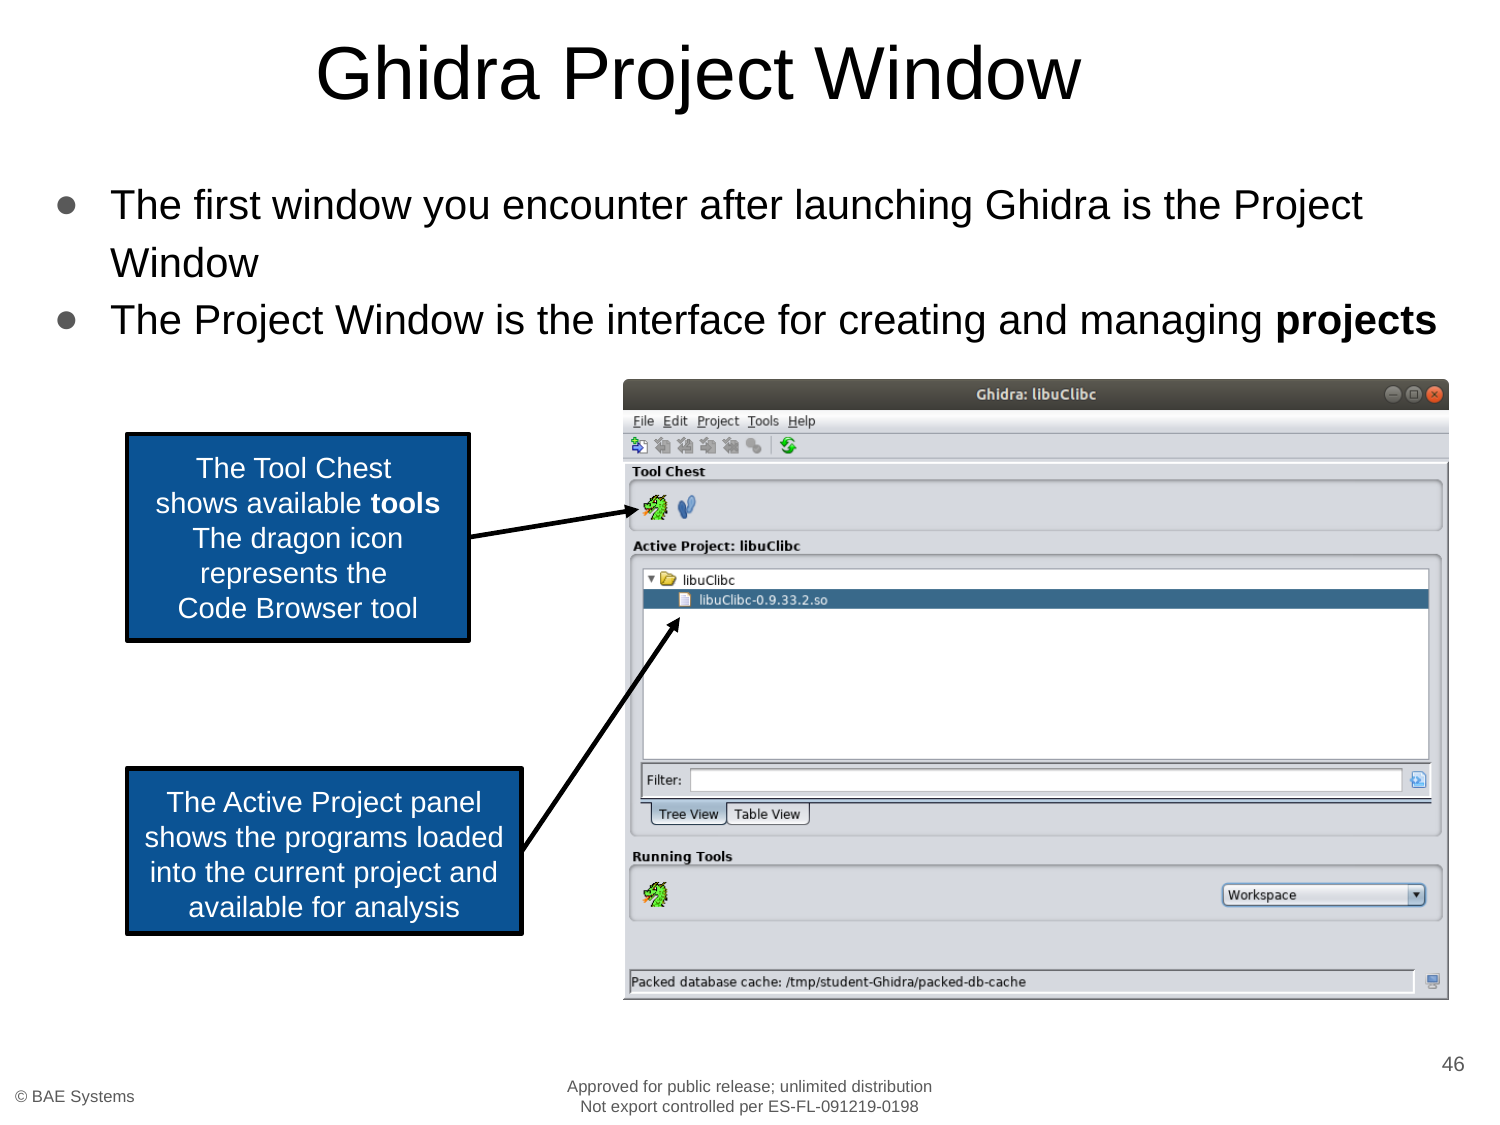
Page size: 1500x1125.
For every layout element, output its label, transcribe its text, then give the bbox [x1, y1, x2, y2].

slide_number 46 [1389, 1019, 1480, 1106]
text_box The Active Project panel shows the programs loaded into the current project and available for analysis [126, 768, 522, 934]
text_box The Tool Chest shows available tools The dragon icon represents the Code Browser tool [126, 434, 470, 641]
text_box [468, 508, 640, 538]
list The first window you encounter after launching Ghidra is the Project Window The Project Window is the interface for creating and managing projects [20, 155, 1480, 903]
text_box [521, 616, 681, 852]
title Ghidra Project Window [0, 9, 1398, 135]
picture [622, 379, 1450, 1000]
